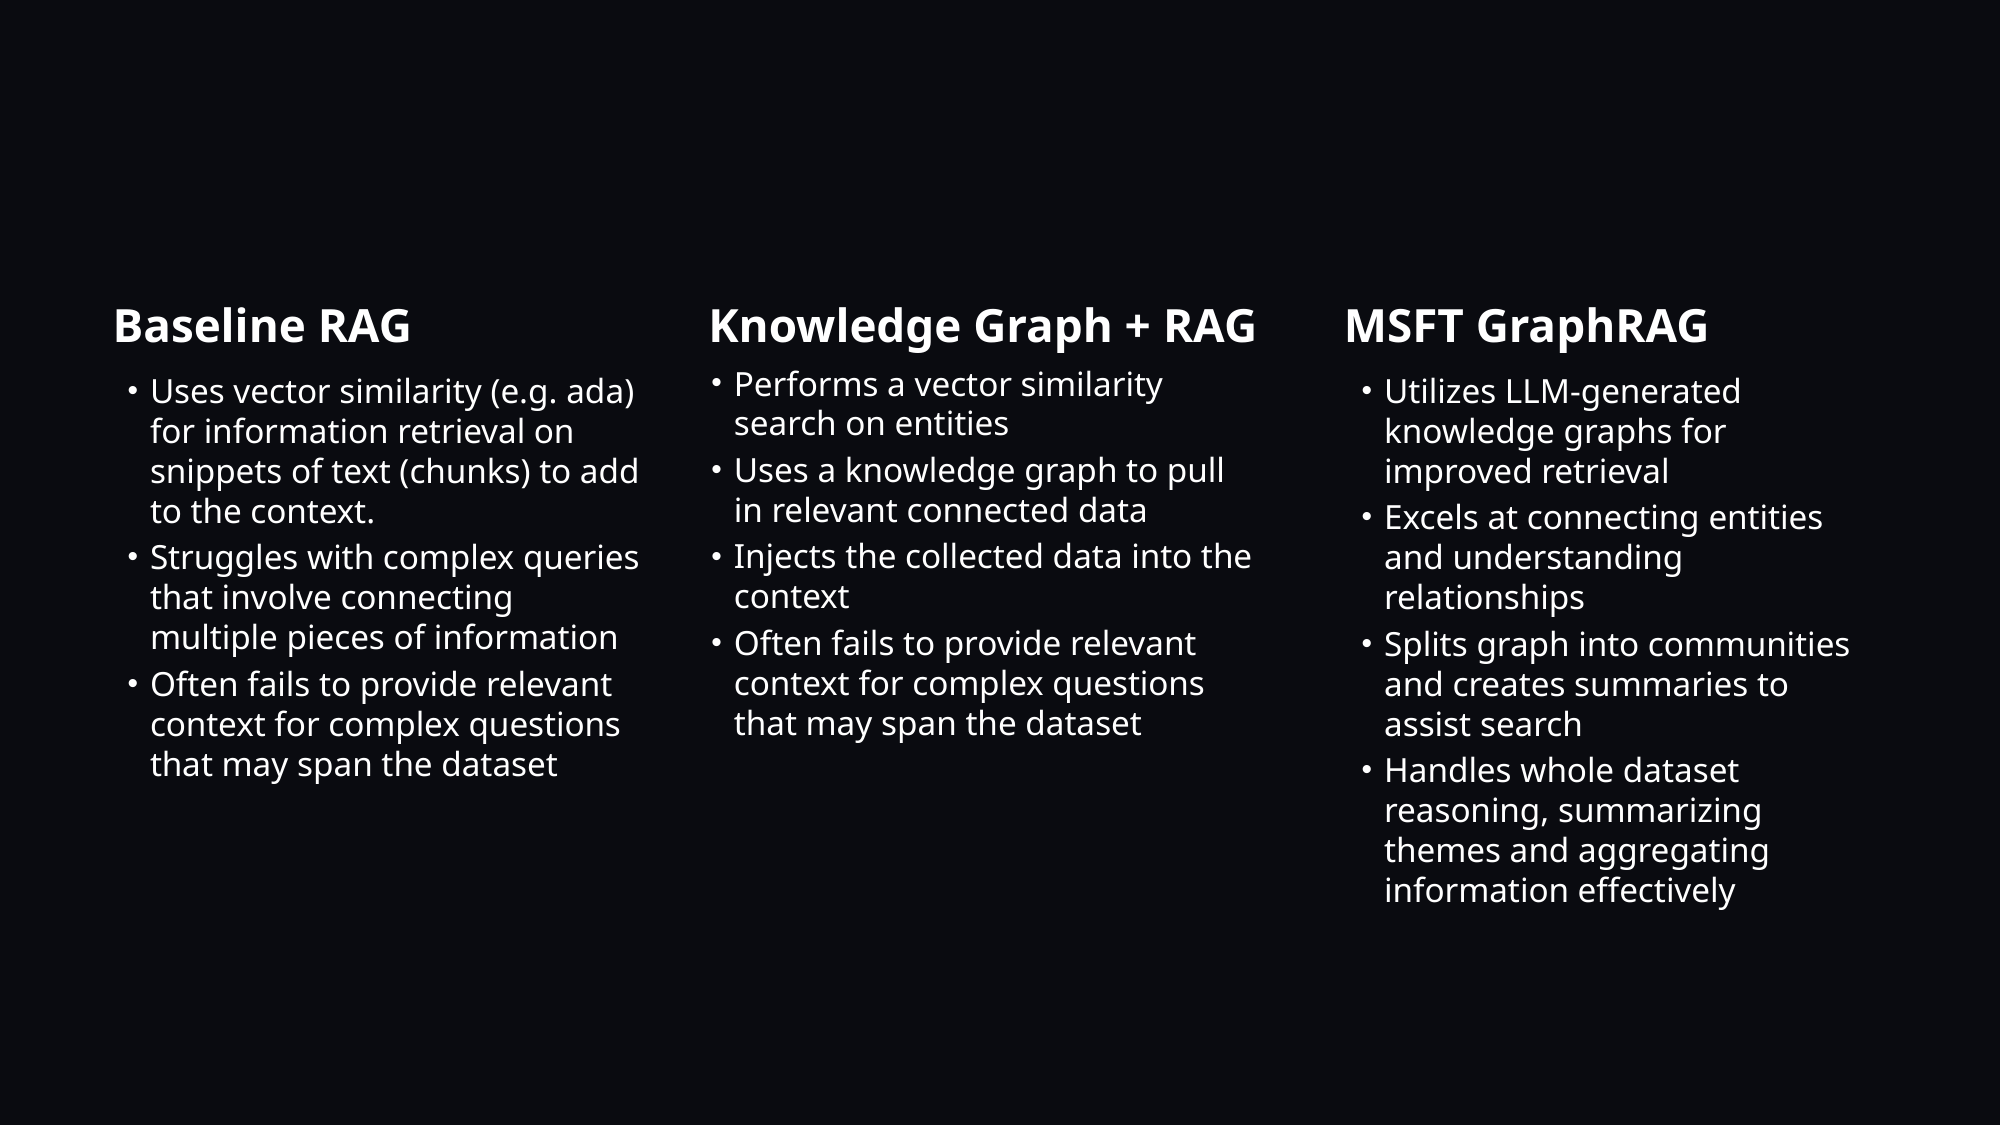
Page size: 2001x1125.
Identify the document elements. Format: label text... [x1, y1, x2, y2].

text_box Performs a vector similarity search on entities Uses a knowledge graph to pull in relevant connected data Injects the collected data into the context Often fails to provide relevant context for complex questions that may span the dataset [711, 362, 1262, 836]
text_box Uses vector similarity (e.g. ada) for information retrieval on snippets of text (chunks) to add to the context. Struggles with complex queries that involve connecting multiple pieces of information Often fails to provide relevant context for complex questions that may span the dataset [112, 362, 663, 840]
text_box Knowledge Graph + RAG [708, 296, 1258, 352]
text_box Utilizes LLM-generated knowledge graphs for improved retrieval Excels at connecting entities and understanding relationships Splits graph into communities and creates summaries to assist search Handles whole dataset reasoning, summarizing themes and aggregating information effectively [1346, 362, 1897, 799]
text_box MSFT GraphRAG [1343, 296, 1894, 352]
text_box Baseline RAG [112, 296, 663, 352]
